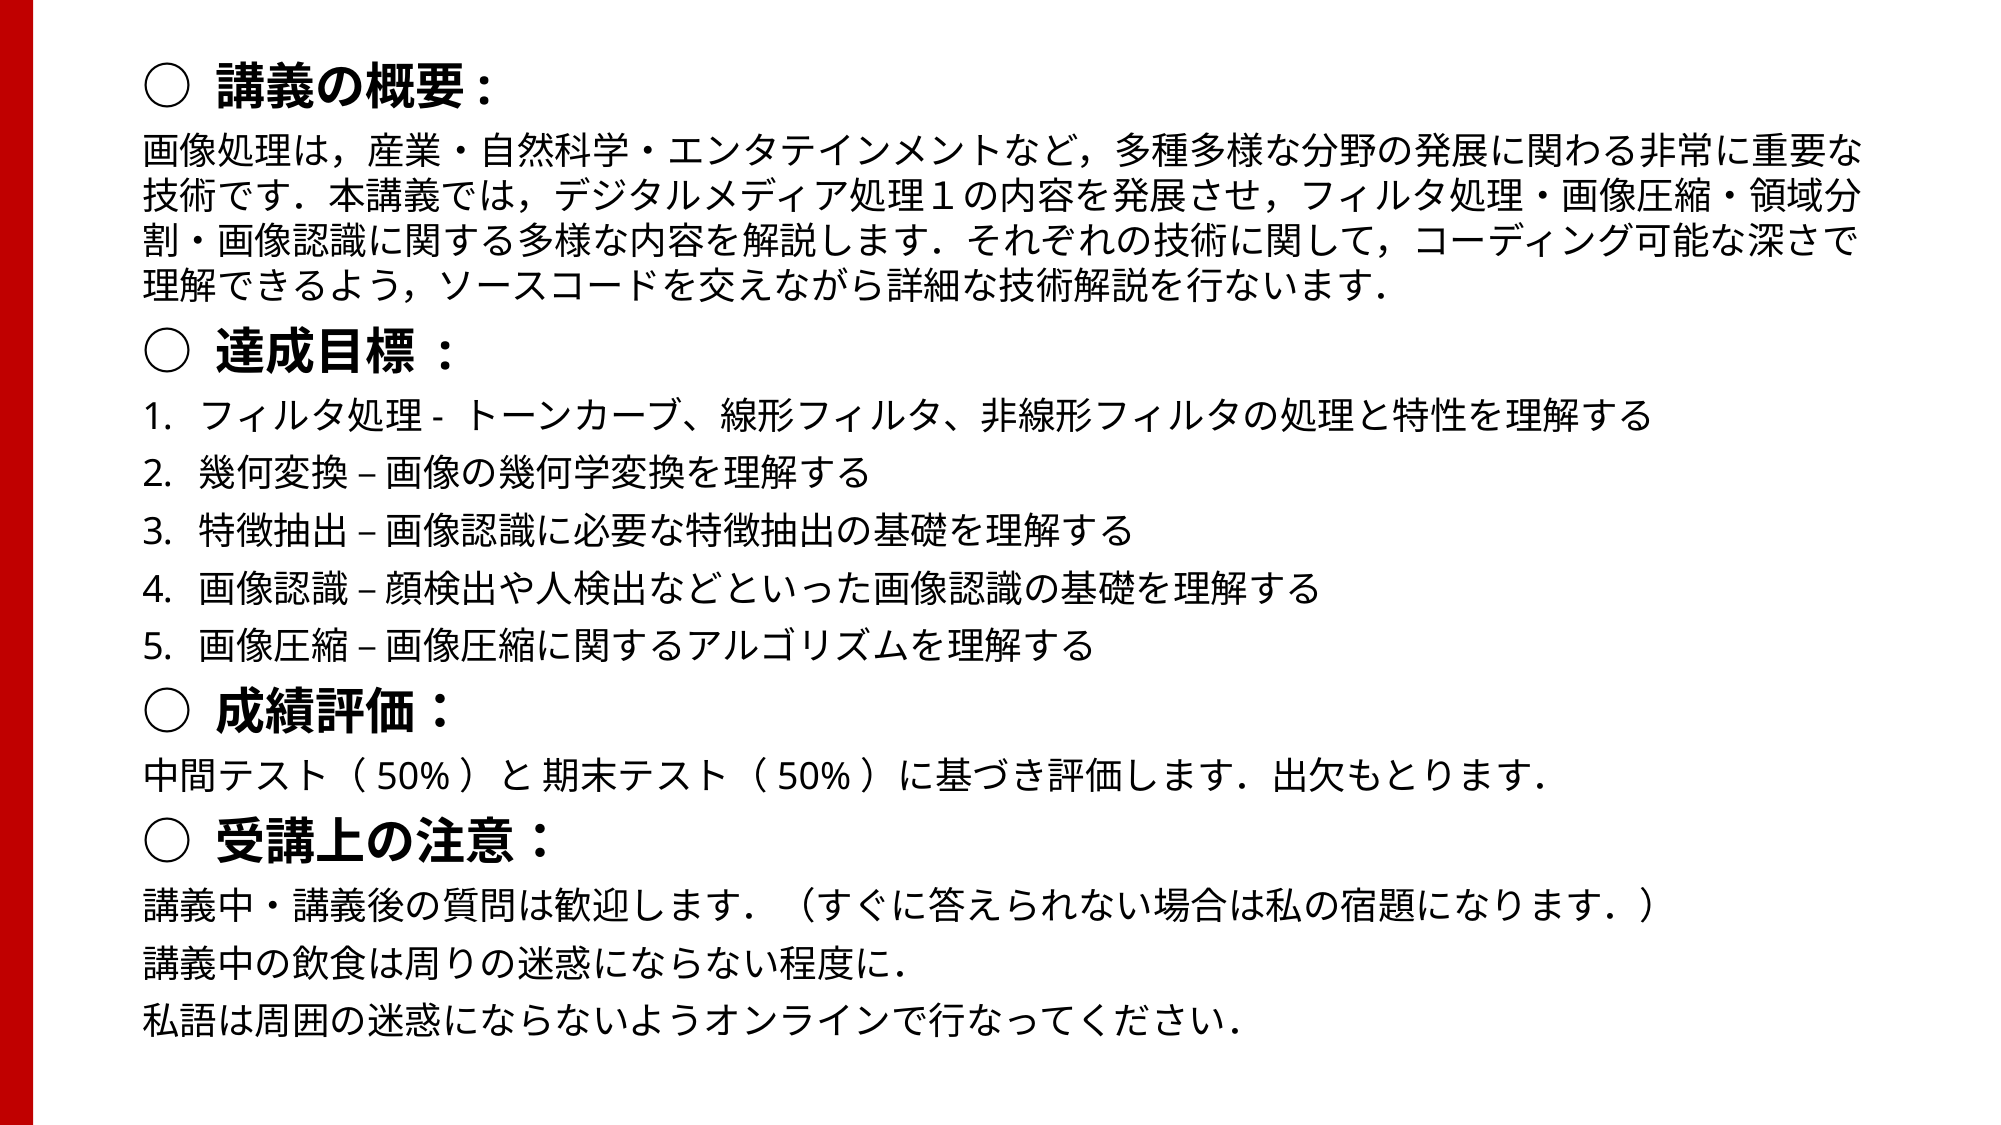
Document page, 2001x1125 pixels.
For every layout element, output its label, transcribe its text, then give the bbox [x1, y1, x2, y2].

list ○ 講義の概要: 画像処理は，産業・自然科学・エンタテインメントなど，多種多様な分野の発展に関わる非常に重要な技術です．本講義では，デジタルメディア処理１の内容を発展させ，フィルタ処理・画像圧縮・領域分割・画像認識に関する多様な内容を解説します．それぞれの技術に関して，コーディング可能な深さで理解できるよう，ソースコードを交えながら詳細な技術解説を行ないます． ○ 達成目標 : フィルタ処理- トーンカーブ、線形フィルタ、非線形フィルタの処理と特性を理解する 幾何変換 – 画像の幾何学変換を理解する 特徴抽出 – 画像認識に必要な特徴抽出の基礎を理解する 画像認識 – 顔検出や人検出などといった画像認識の基礎を理解する 画像圧縮 – 画像圧縮に関するアルゴリズムを理解する ○ 成績評価： 中間テスト（50%）と 期末テスト（50%）に基づき評価します．出欠もとります． ○ 受講上の注意： 講義中・講義後の質問は歓迎します．（すぐに答えられない場合は私の宿題になります．） 講義中の飲食は周りの迷惑にならない程度に． 私語は周囲の迷惑にならないようオンラインで行なってください． [127, 46, 1894, 1125]
